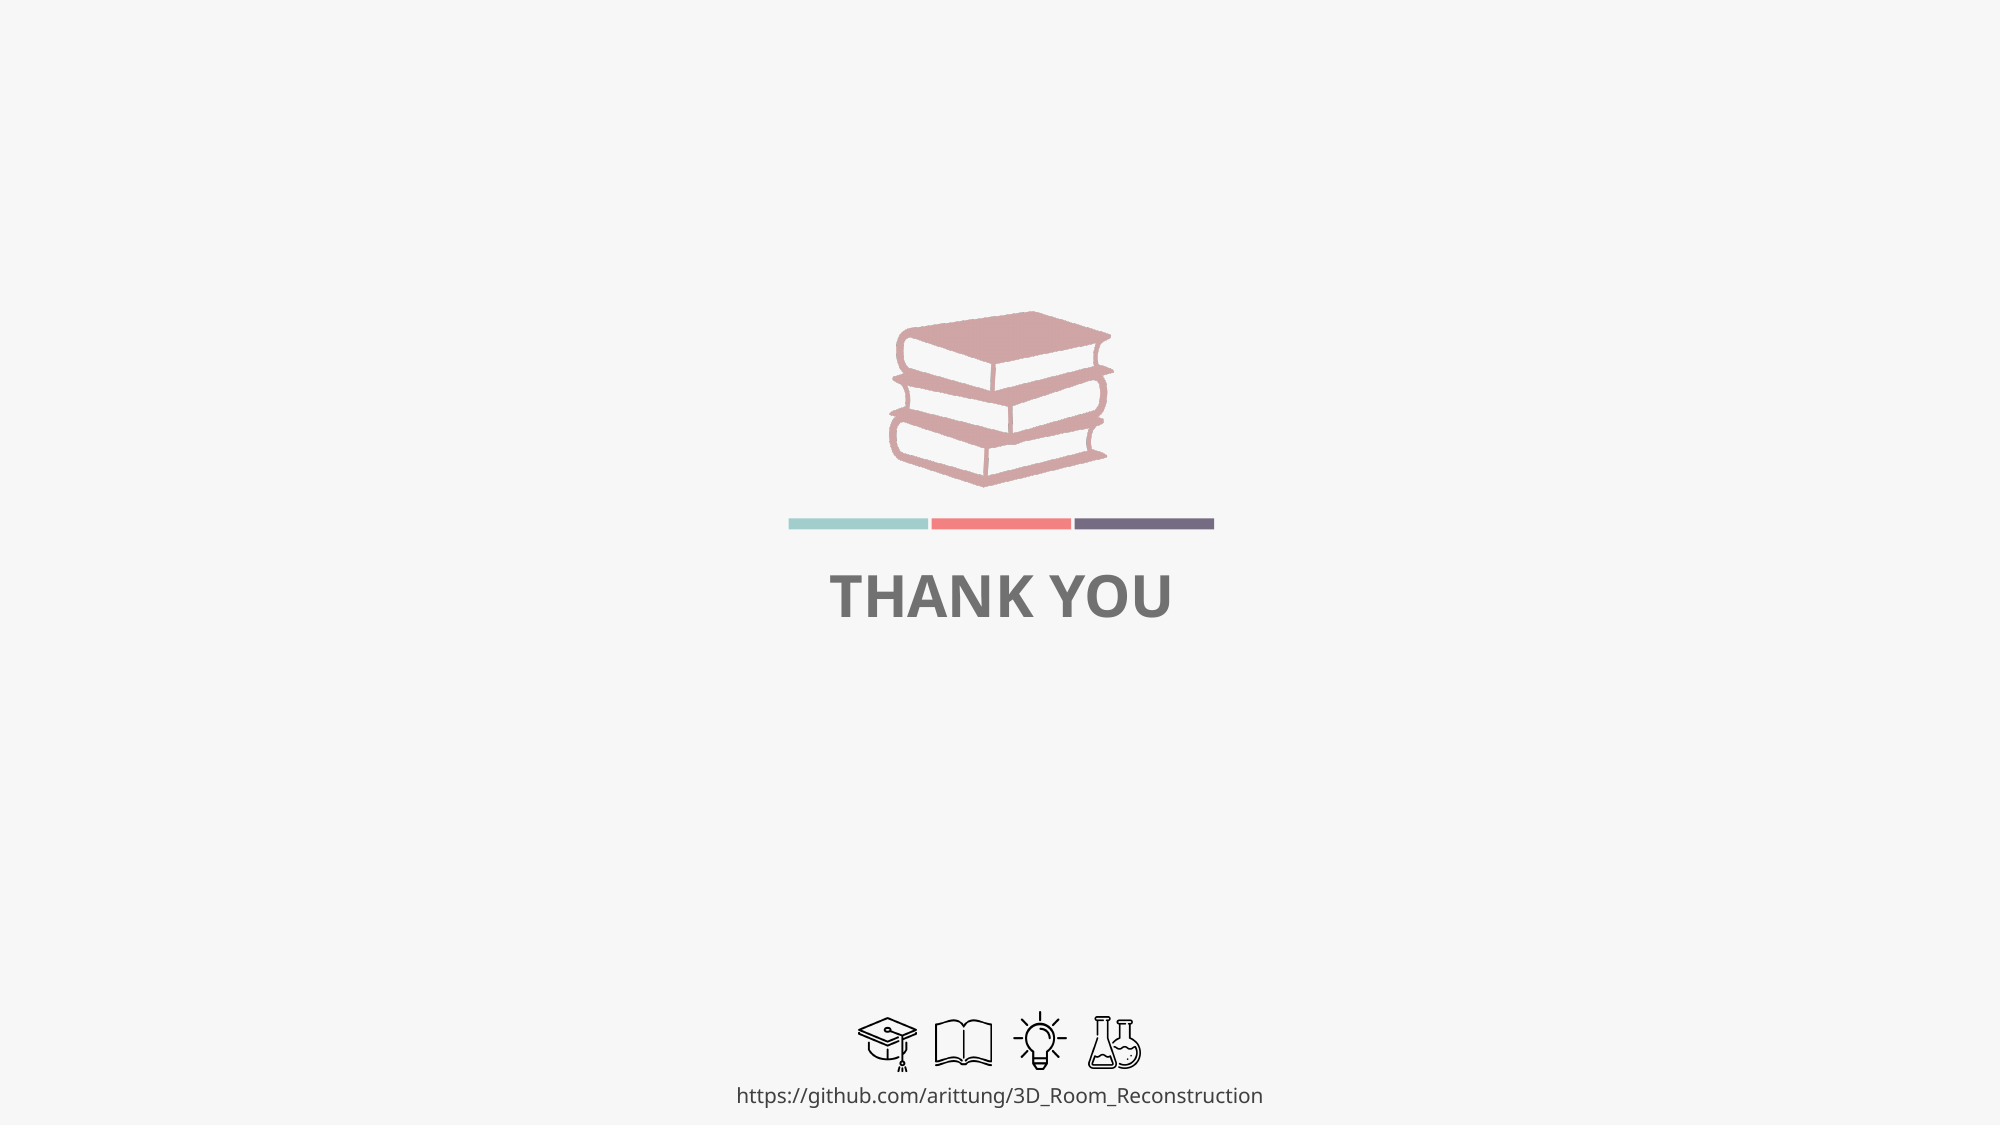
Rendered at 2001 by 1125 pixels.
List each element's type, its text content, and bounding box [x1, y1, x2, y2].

text_box THANK YOU [646, 551, 1358, 637]
text_box [1074, 517, 1215, 530]
text_box [788, 517, 929, 530]
text_box https://github.com/arittung/3D_Room_Reconstruction [720, 1075, 1280, 1115]
picture [1088, 1016, 1141, 1069]
picture [935, 1014, 992, 1071]
picture [889, 286, 1114, 512]
picture [858, 1015, 917, 1074]
text_box [931, 517, 1072, 530]
picture [1011, 1011, 1069, 1070]
